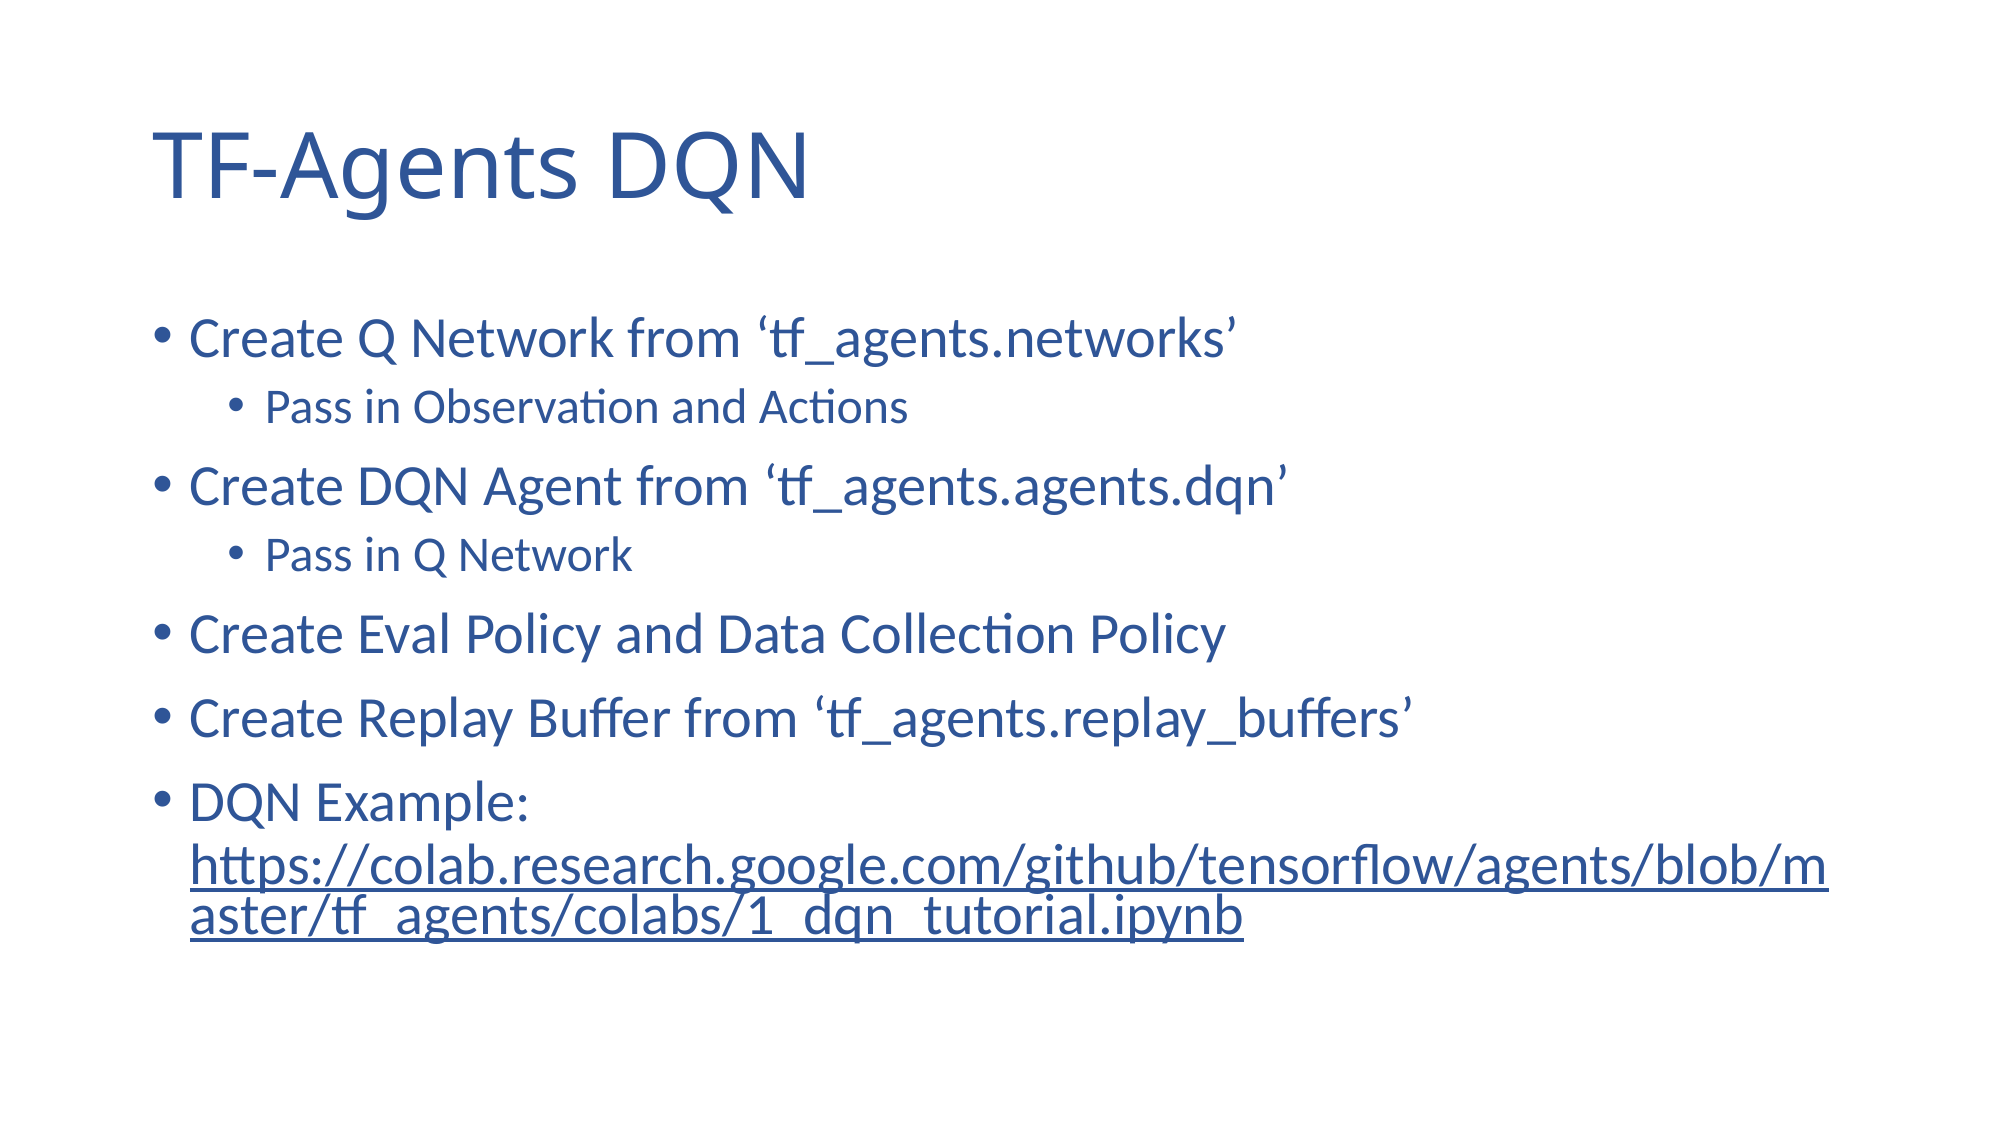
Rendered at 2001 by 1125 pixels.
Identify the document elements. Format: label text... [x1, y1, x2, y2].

list Create Q Network from ‘tf_agents.networks’ Pass in Observation and Actions Create DQN Agent from ‘tf_agents.agents.dqn’ Pass in Q Network Create Eval Policy and Data Collection Policy Create Replay Buffer from ‘tf_agents.replay_buffers’ DQN Example: https://colab.research.google.com/github/tensorflow/agents/blob/master/tf_agents/colabs/1_dqn_tutorial.ipynb [137, 299, 1863, 1014]
title TF-Agents DQN [137, 59, 1863, 278]
